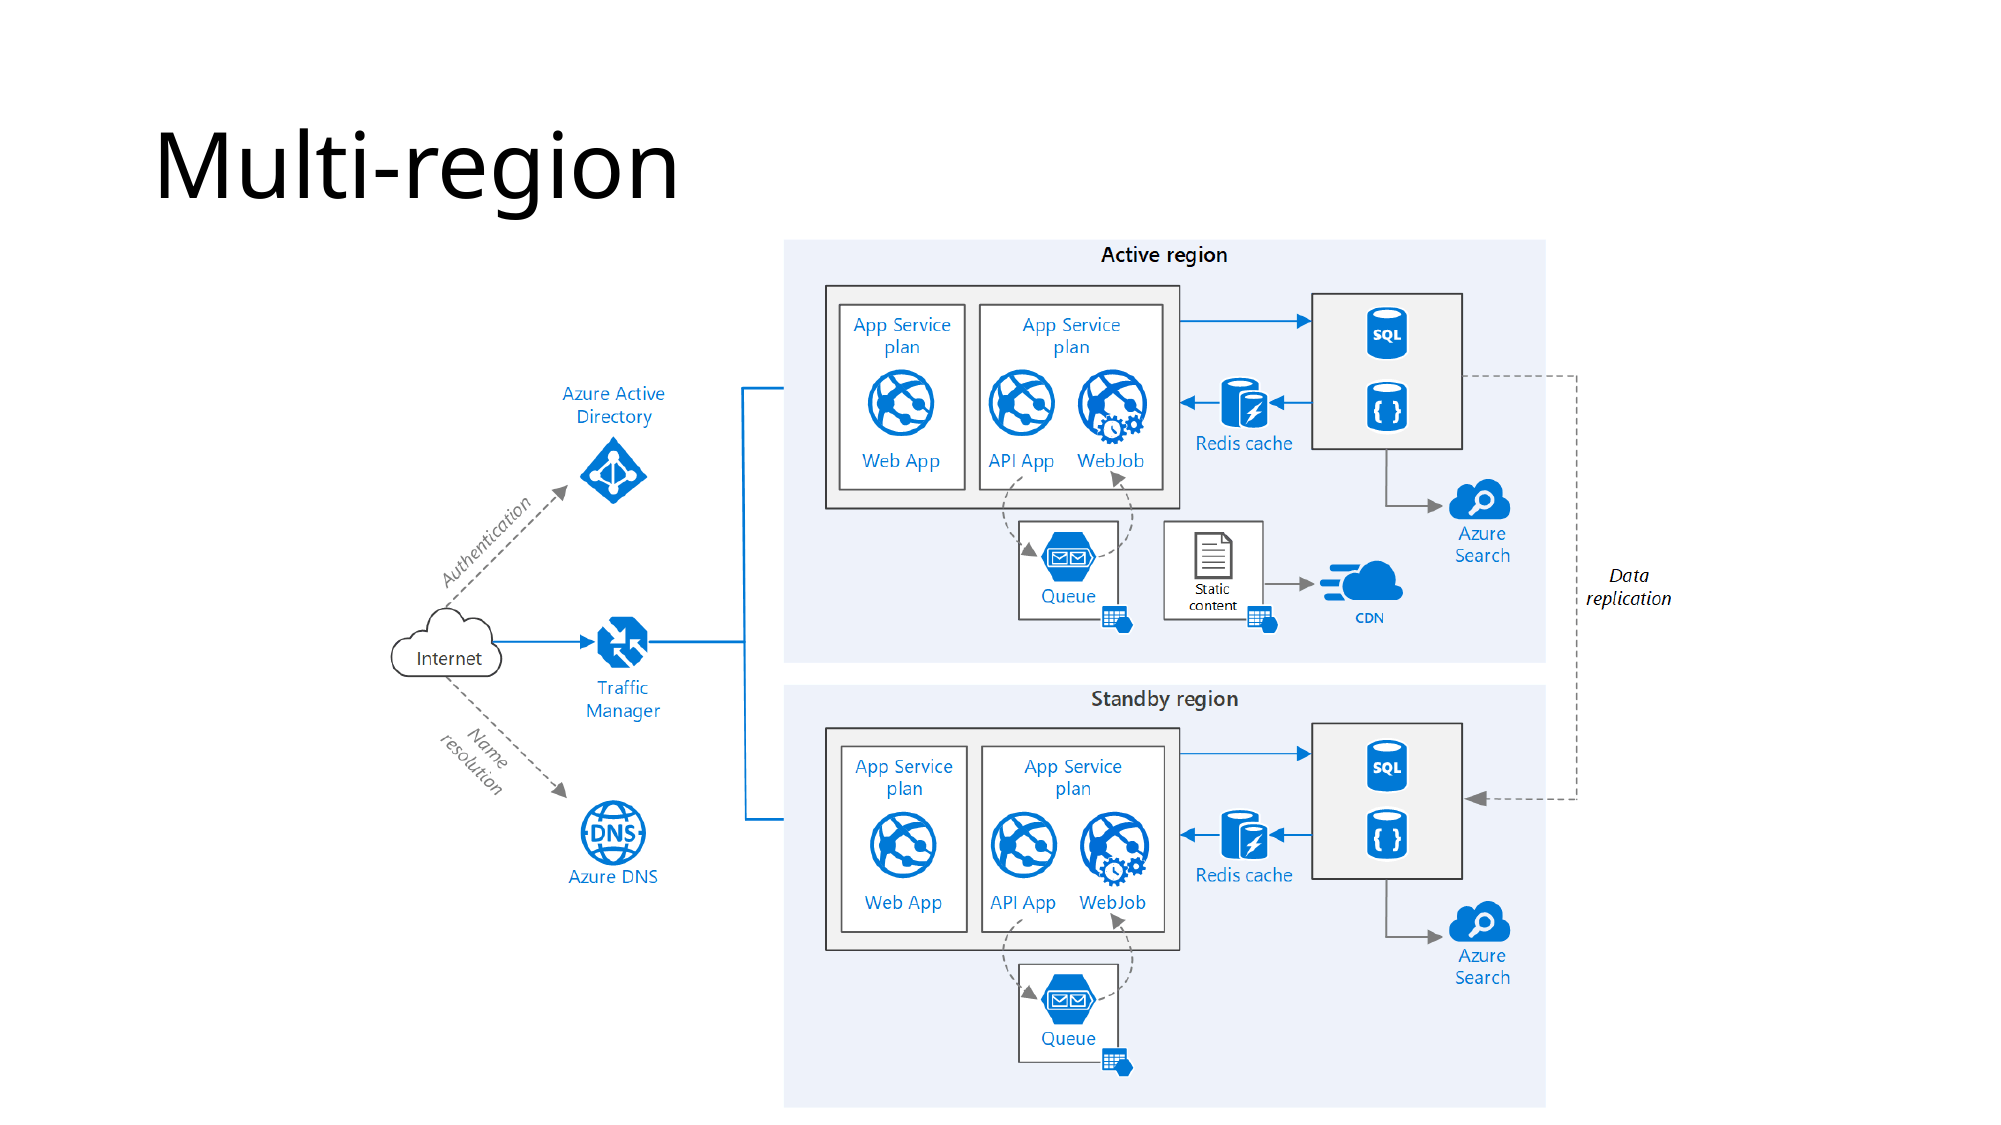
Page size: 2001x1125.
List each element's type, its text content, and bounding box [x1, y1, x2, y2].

picture [318, 232, 1682, 1108]
title Multi-region [137, 59, 1863, 278]
